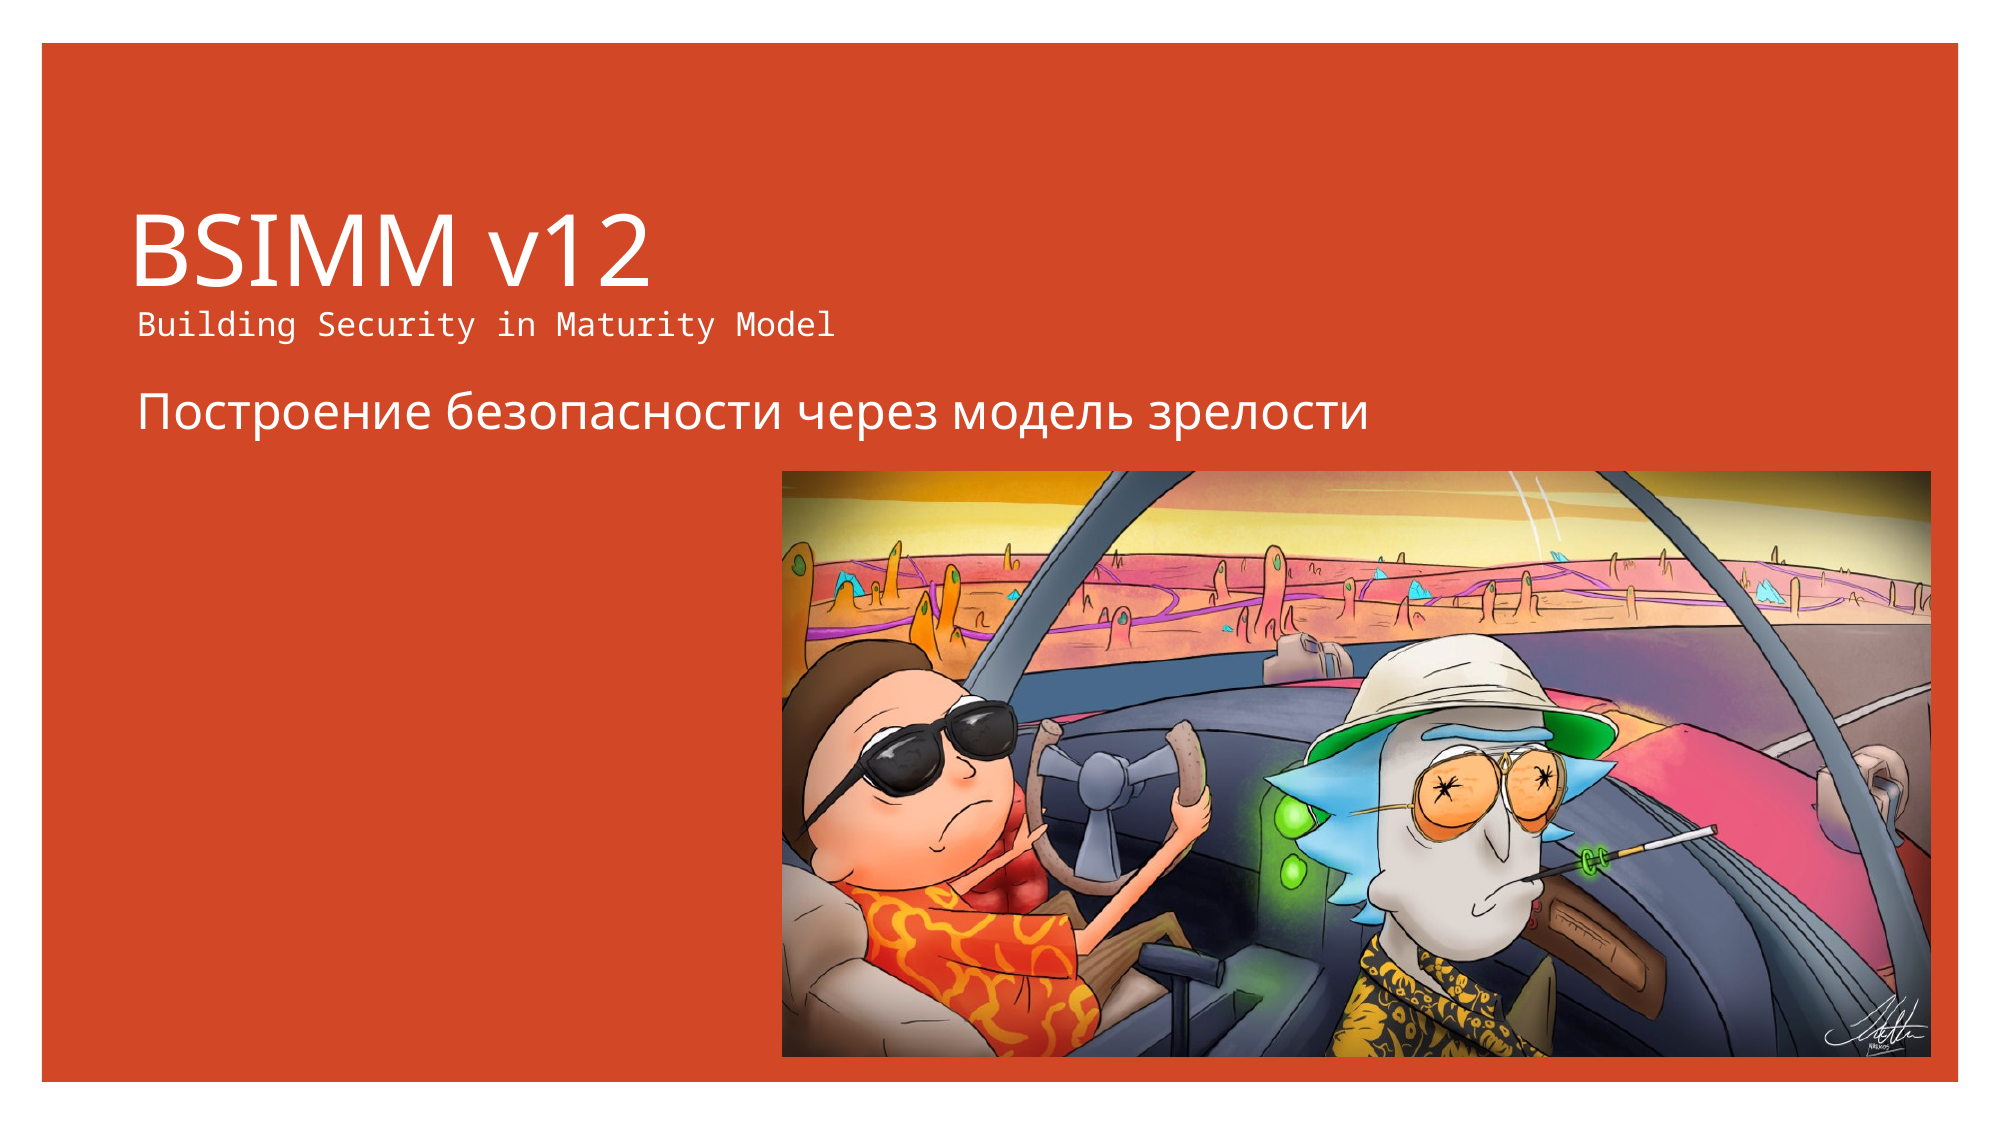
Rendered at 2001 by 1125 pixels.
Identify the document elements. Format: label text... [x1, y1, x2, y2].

text_box Building Security in Maturity Model [121, 271, 1694, 458]
title BSIMM v12 [112, 52, 1838, 444]
subtitle Построение безопасности через модель зрелости [121, 458, 1694, 521]
picture [782, 471, 1931, 1057]
